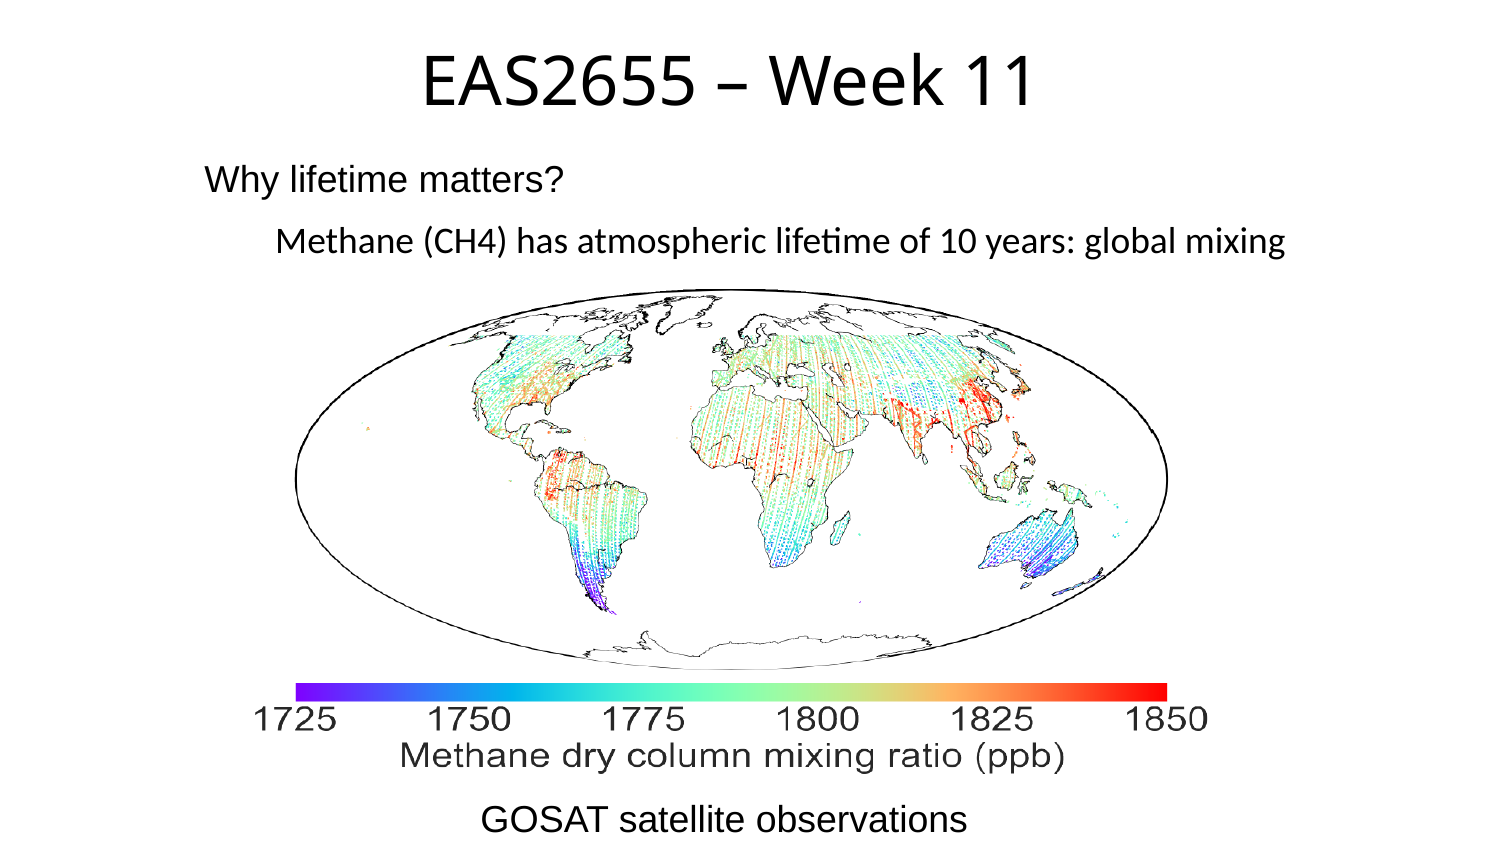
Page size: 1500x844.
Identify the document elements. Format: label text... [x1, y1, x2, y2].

text_box Why lifetime matters? [189, 148, 580, 208]
picture [219, 289, 1229, 786]
text_box GOSAT satellite observations [465, 787, 984, 844]
text_box Methane (CH4) has atmospheric lifetime of 10 years: global mixing [260, 208, 1367, 269]
text_box EAS2655 – Week 11 [233, 39, 1229, 203]
